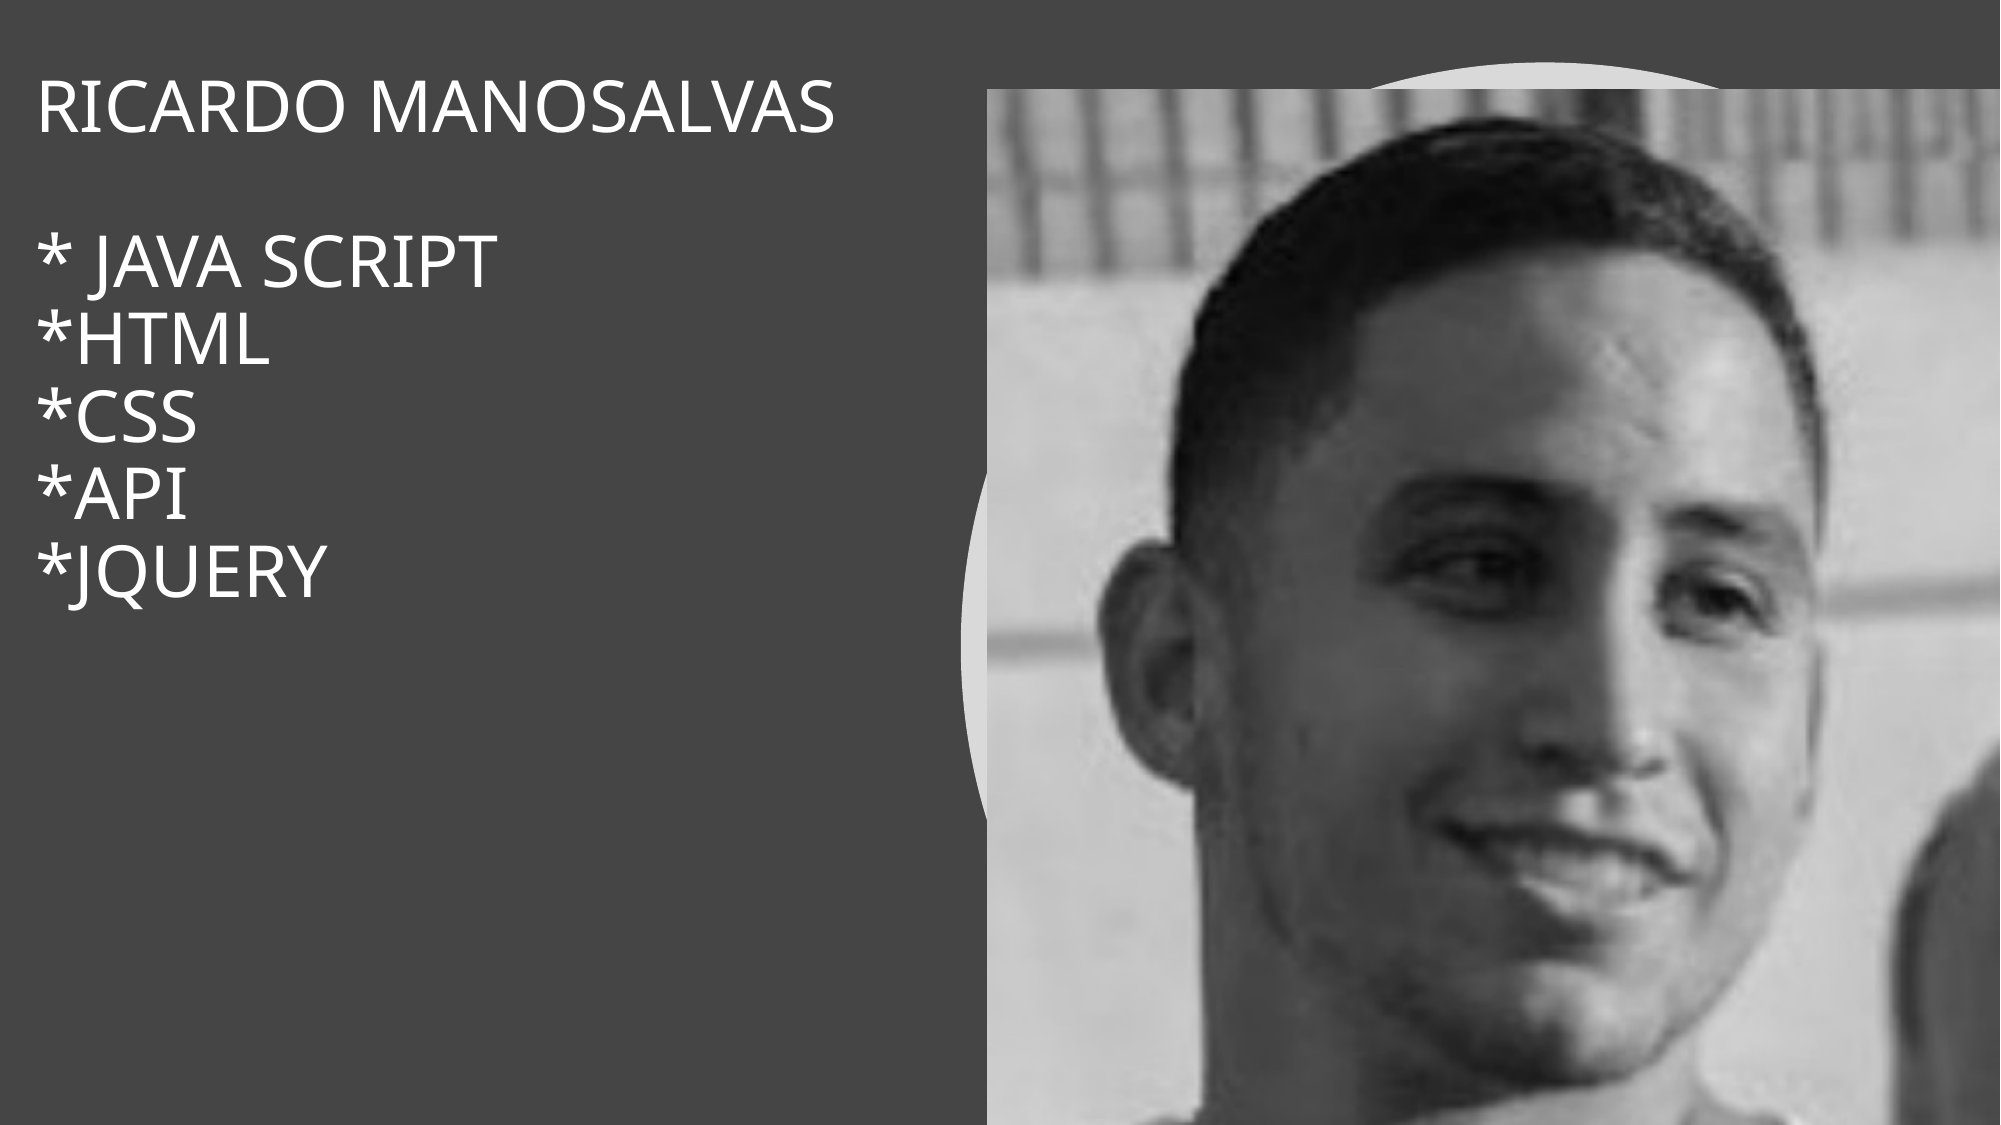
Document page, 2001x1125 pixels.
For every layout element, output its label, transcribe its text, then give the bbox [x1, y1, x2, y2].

title RICARDO MANOSALVAS * JAVA SCRIPT *HTML *CSS *API *JQUERY [20, 62, 961, 1019]
text_box [959, 469, 987, 824]
text_box [1366, 61, 1724, 89]
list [987, 89, 2000, 1125]
